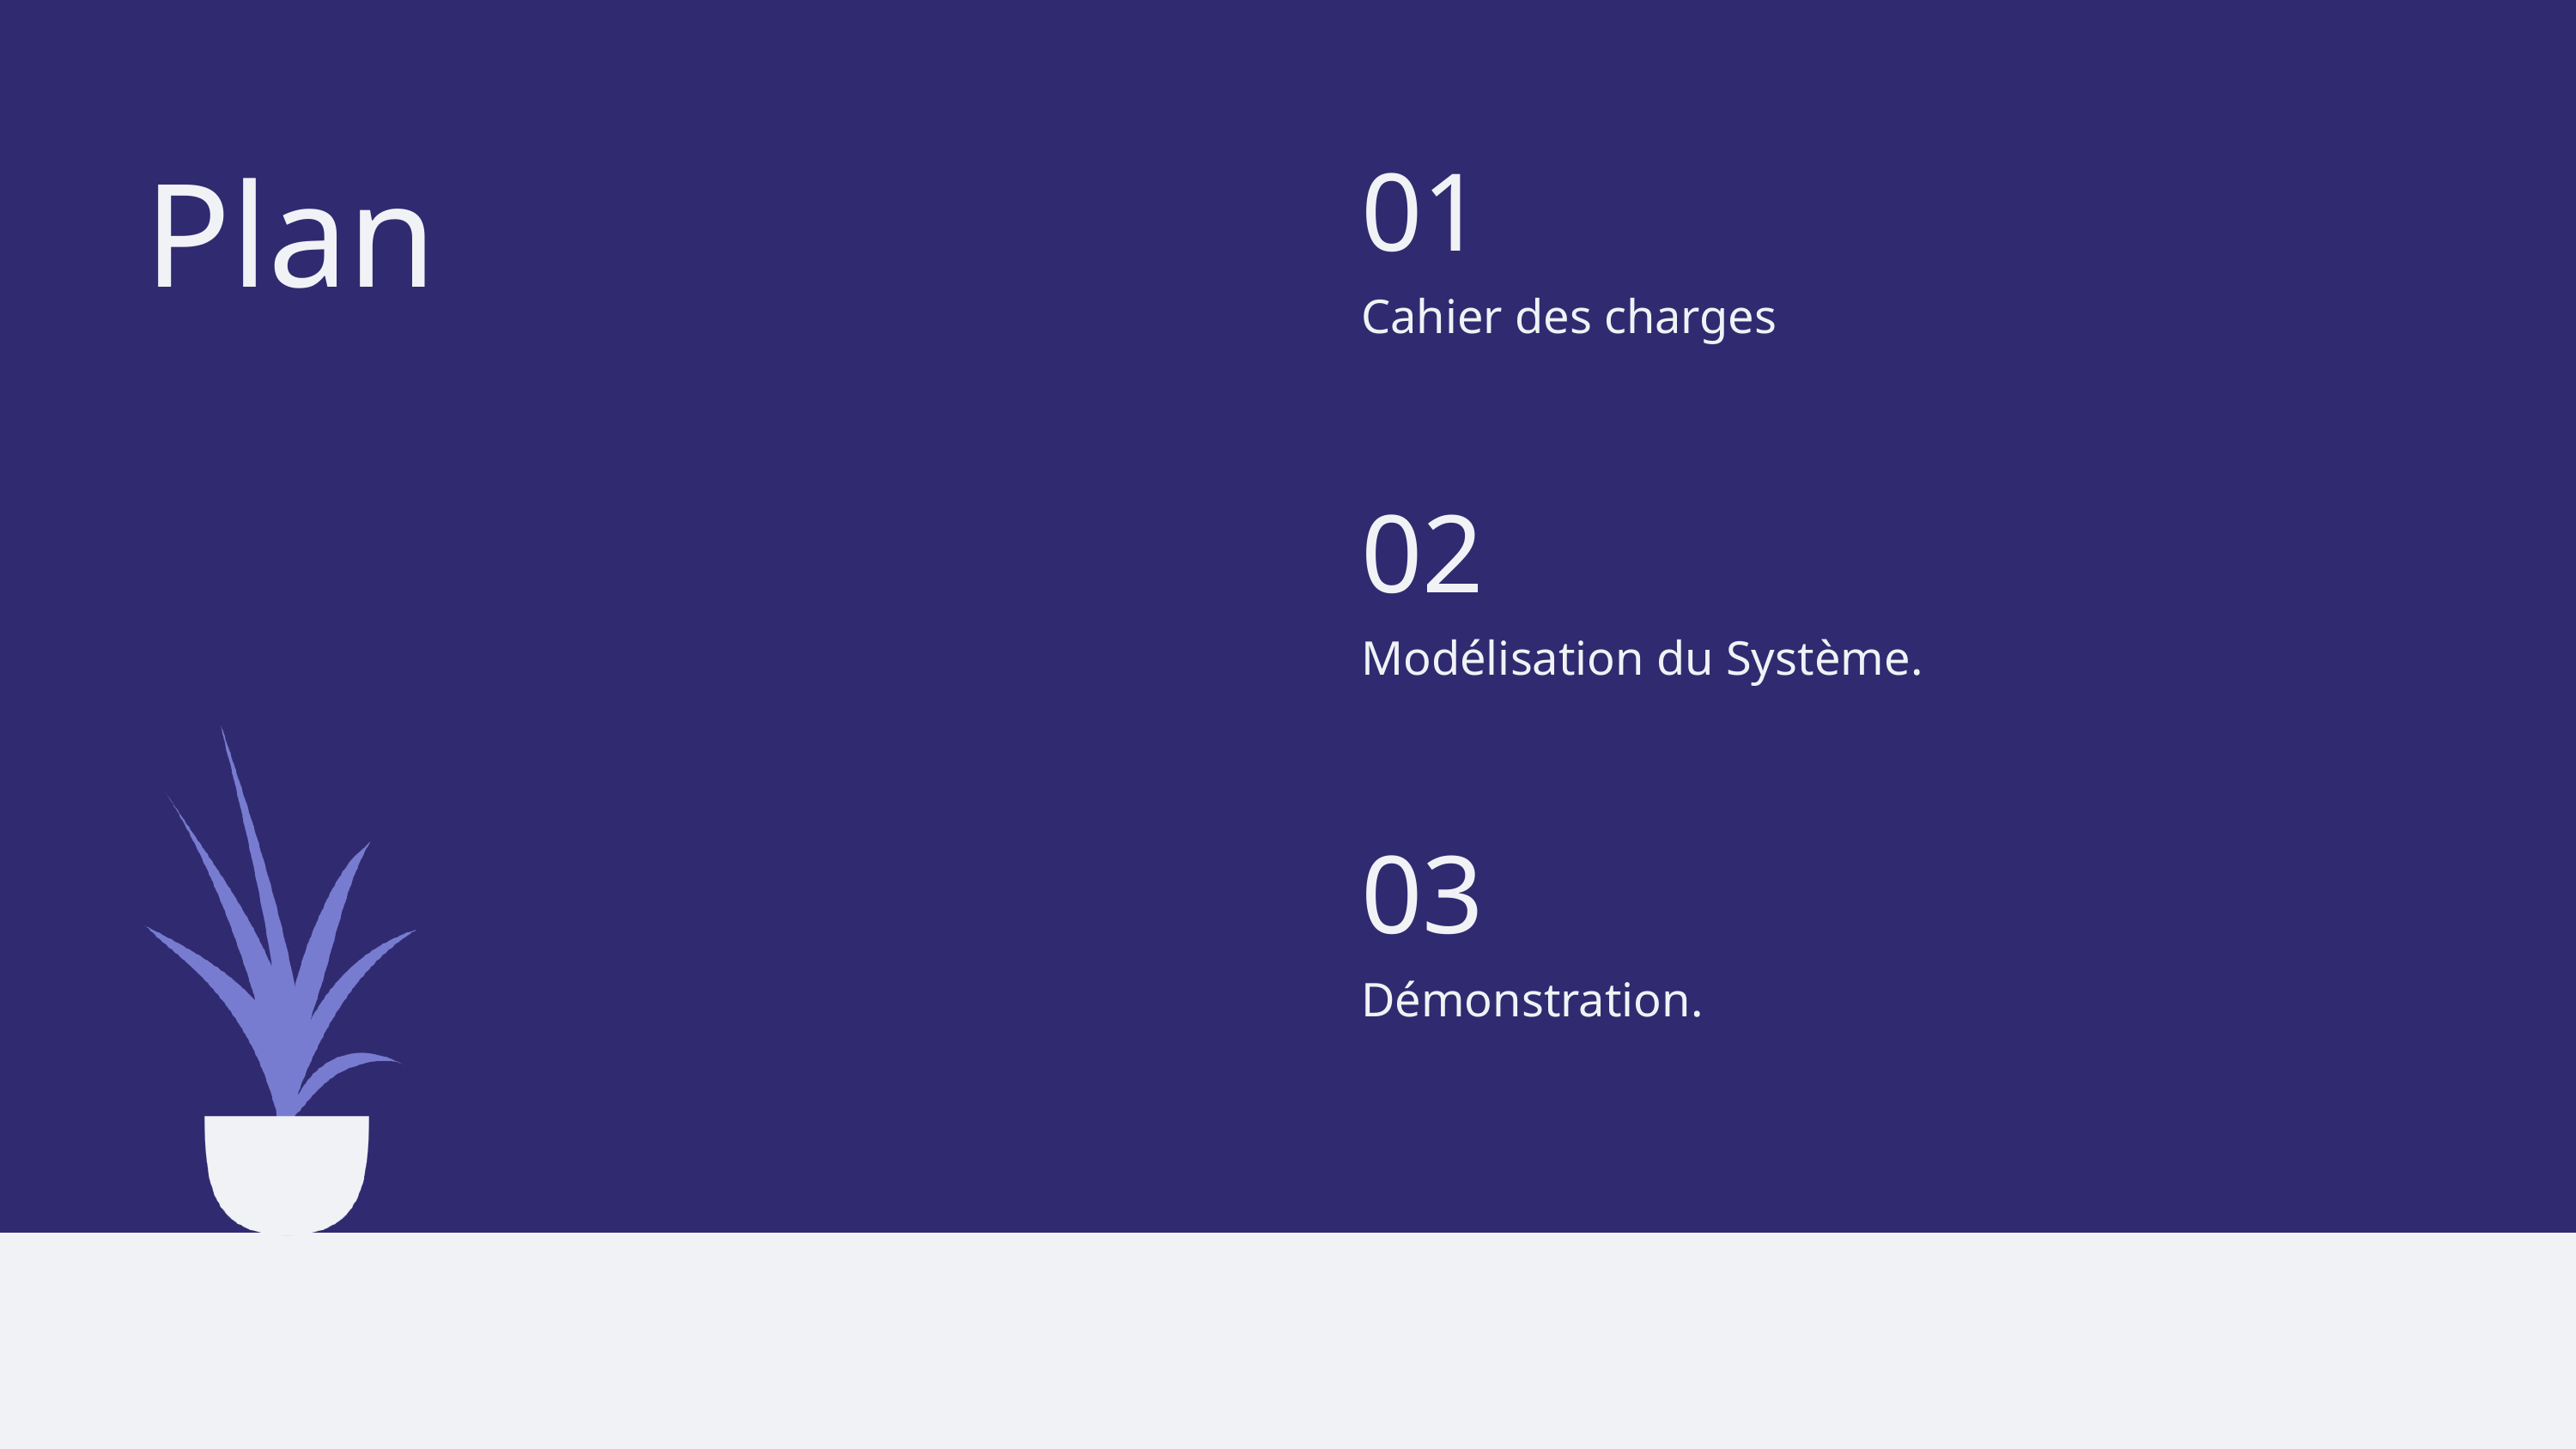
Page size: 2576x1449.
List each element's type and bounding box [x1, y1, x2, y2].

text_box [0, 0, 2576, 1233]
picture [144, 724, 416, 1236]
text_box [1361, 143, 2237, 1022]
text_box [144, 143, 889, 389]
